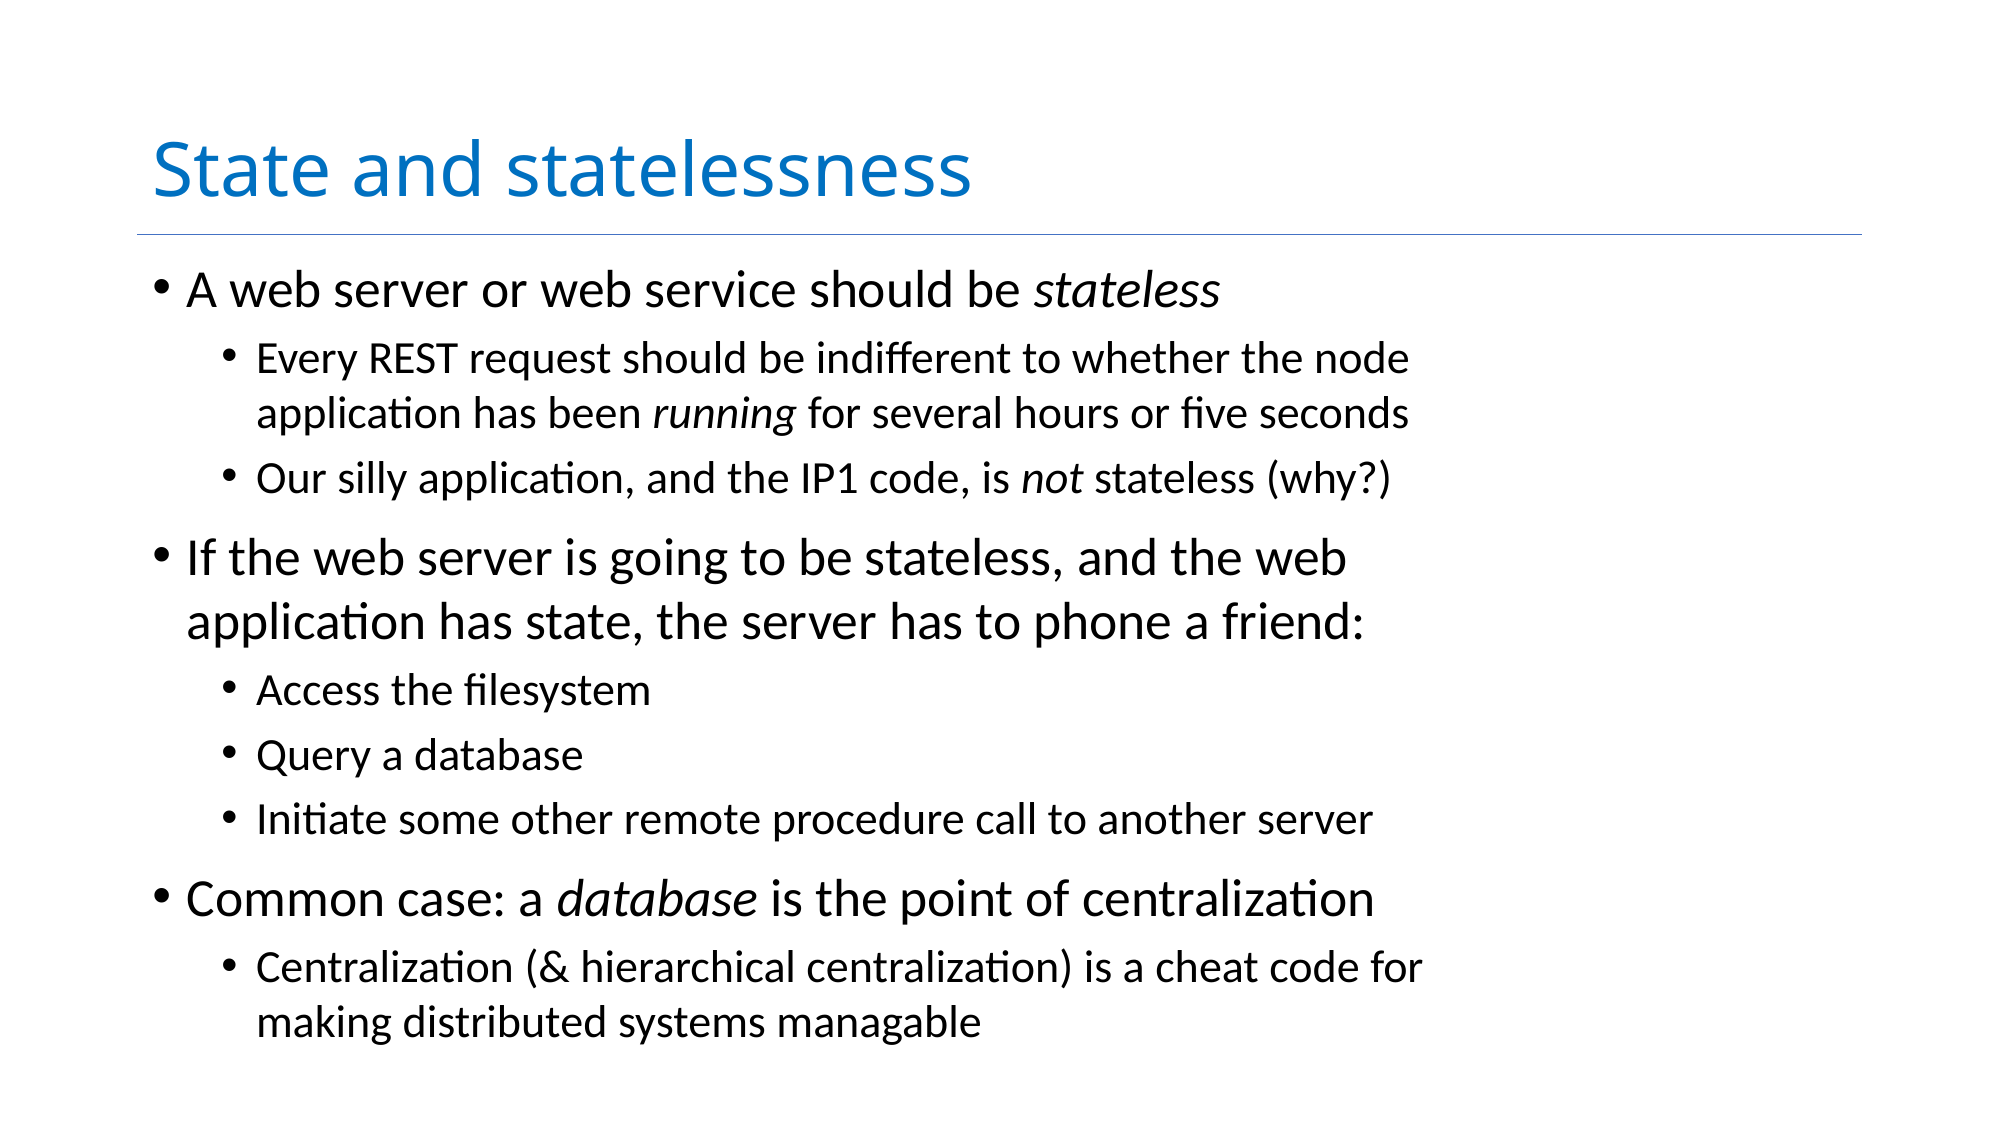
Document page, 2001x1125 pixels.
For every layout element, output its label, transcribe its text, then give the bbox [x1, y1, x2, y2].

title State and statelessness [137, 3, 1863, 221]
list A web server or web service should be stateless Every REST request should be indifferent to whether the node application has been running for several hours or five seconds Our silly application, and the IP1 code, is not stateless (why?) If the web server is going to be stateless, and the web application has state, the server has to phone a friend: Access the filesystem Query a database Initiate some other remote procedure call to another server Common case: a database is the point of centralization Centralization (& hierarchical centralization) is a cheat code for making distributed systems managable [137, 246, 1583, 1063]
